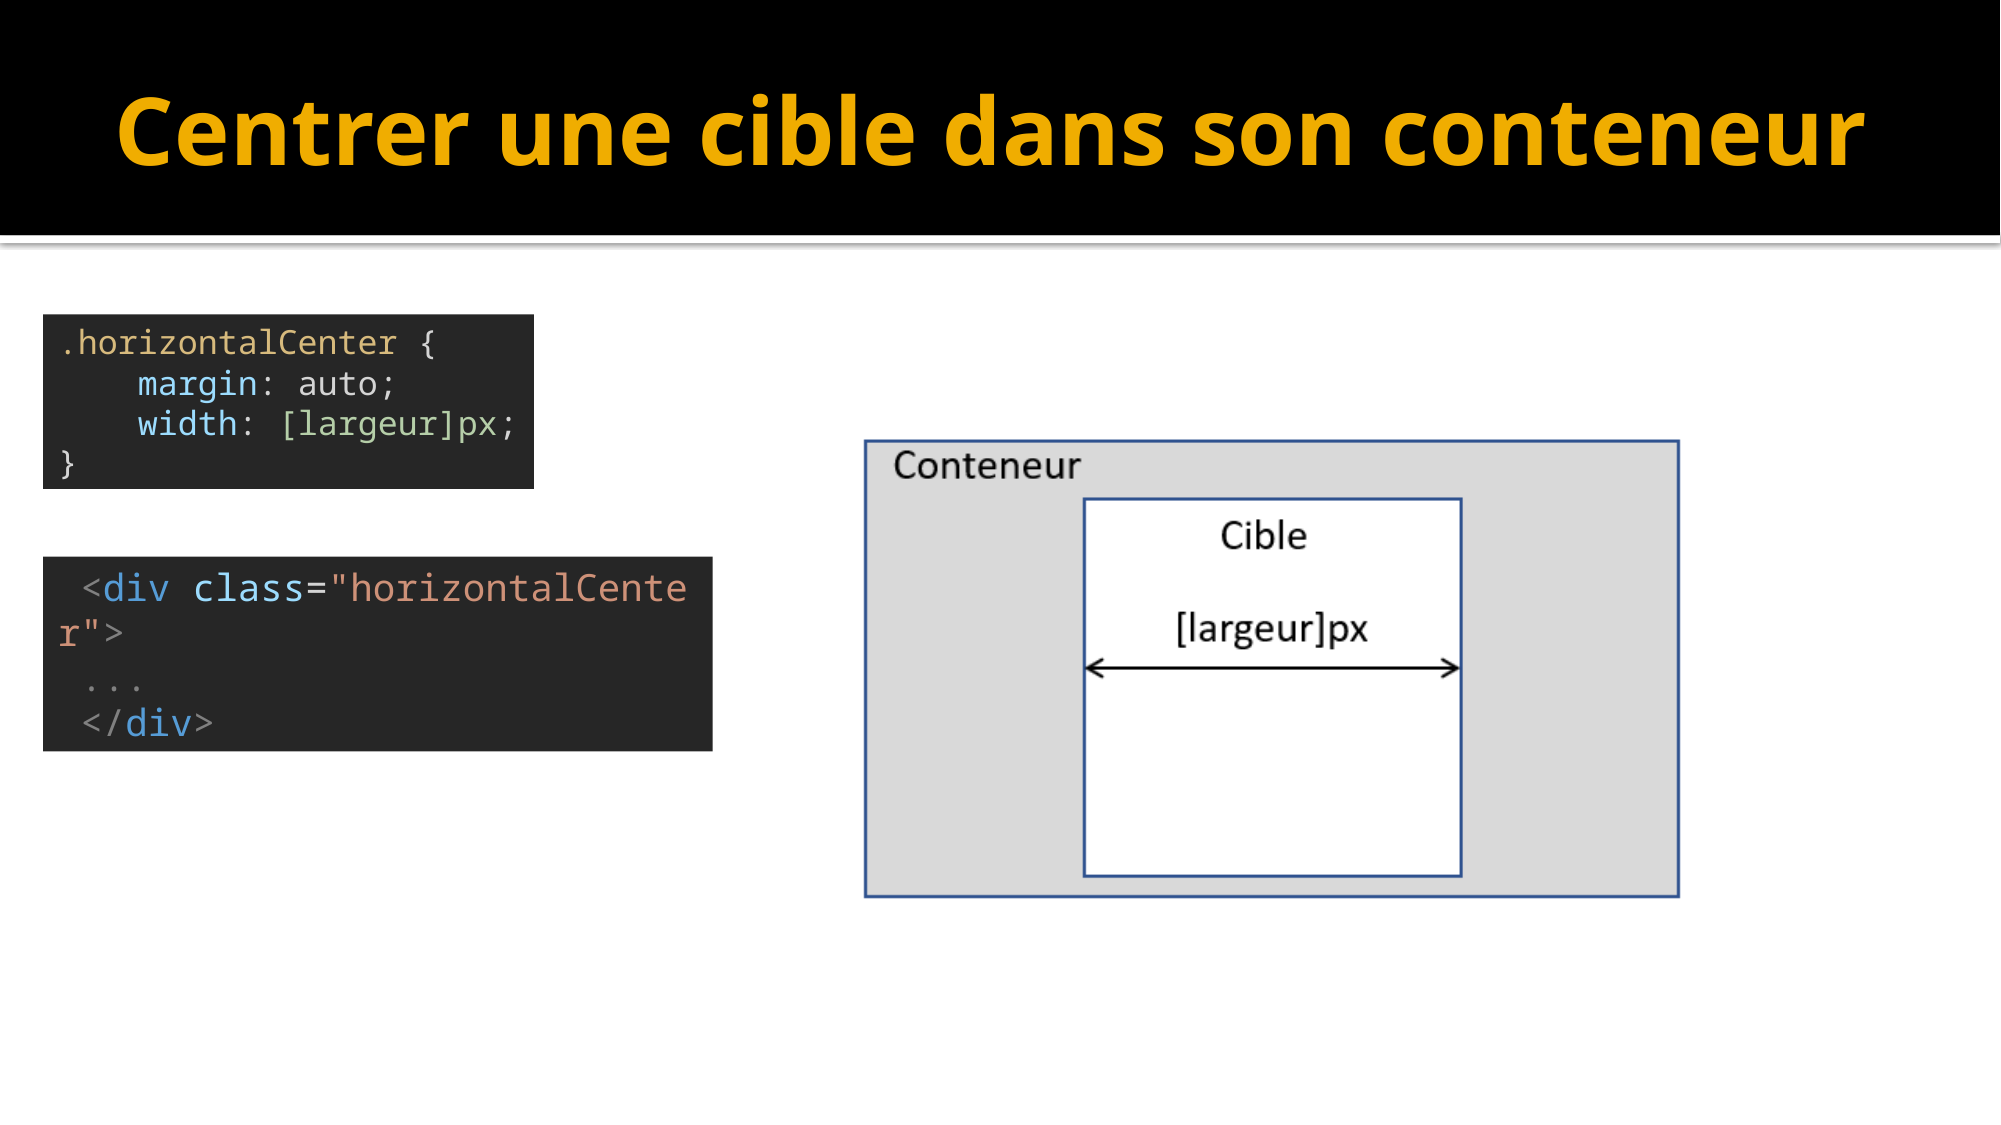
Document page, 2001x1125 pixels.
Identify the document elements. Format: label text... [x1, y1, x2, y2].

text_box <div class="horizontalCenter"> ... </div> [43, 556, 713, 752]
picture [858, 432, 1685, 900]
title Centrer une cible dans son conteneur [99, 25, 1900, 231]
text_box .horizontalCenter { margin: auto; width: [largeur]px; } [43, 314, 534, 489]
